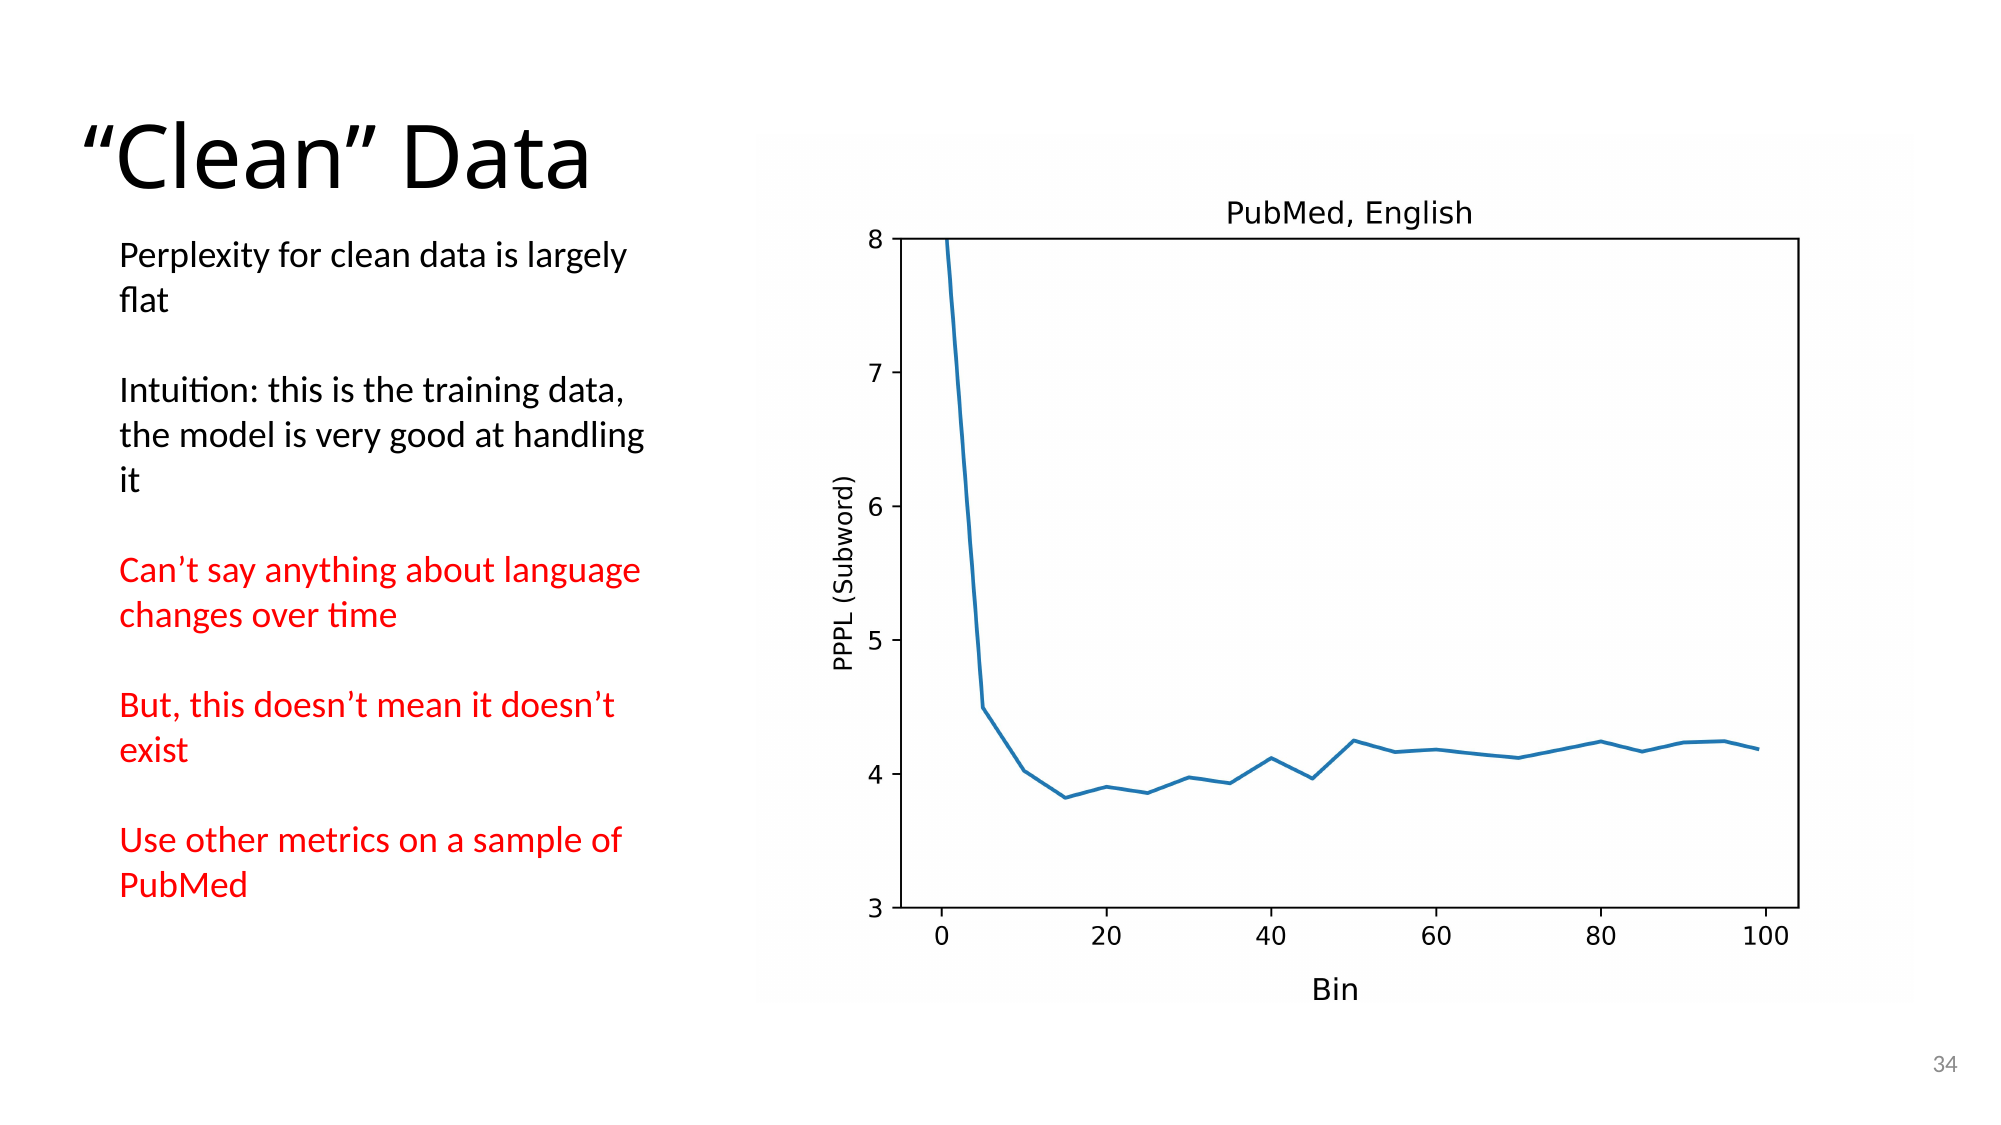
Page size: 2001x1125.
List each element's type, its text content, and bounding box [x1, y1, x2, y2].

picture [756, 134, 1914, 1003]
slide_number 34 [1853, 1019, 1974, 1106]
title “Clean” Data [68, 97, 1932, 223]
text_box Perplexity for clean data is largely flat Intuition: this is the training data, the model is very good at handling it Can’t say anything about language changes over time But, this doesn’t mean it doesn’t exist Use other metrics on a sample of PubMed [104, 222, 673, 913]
